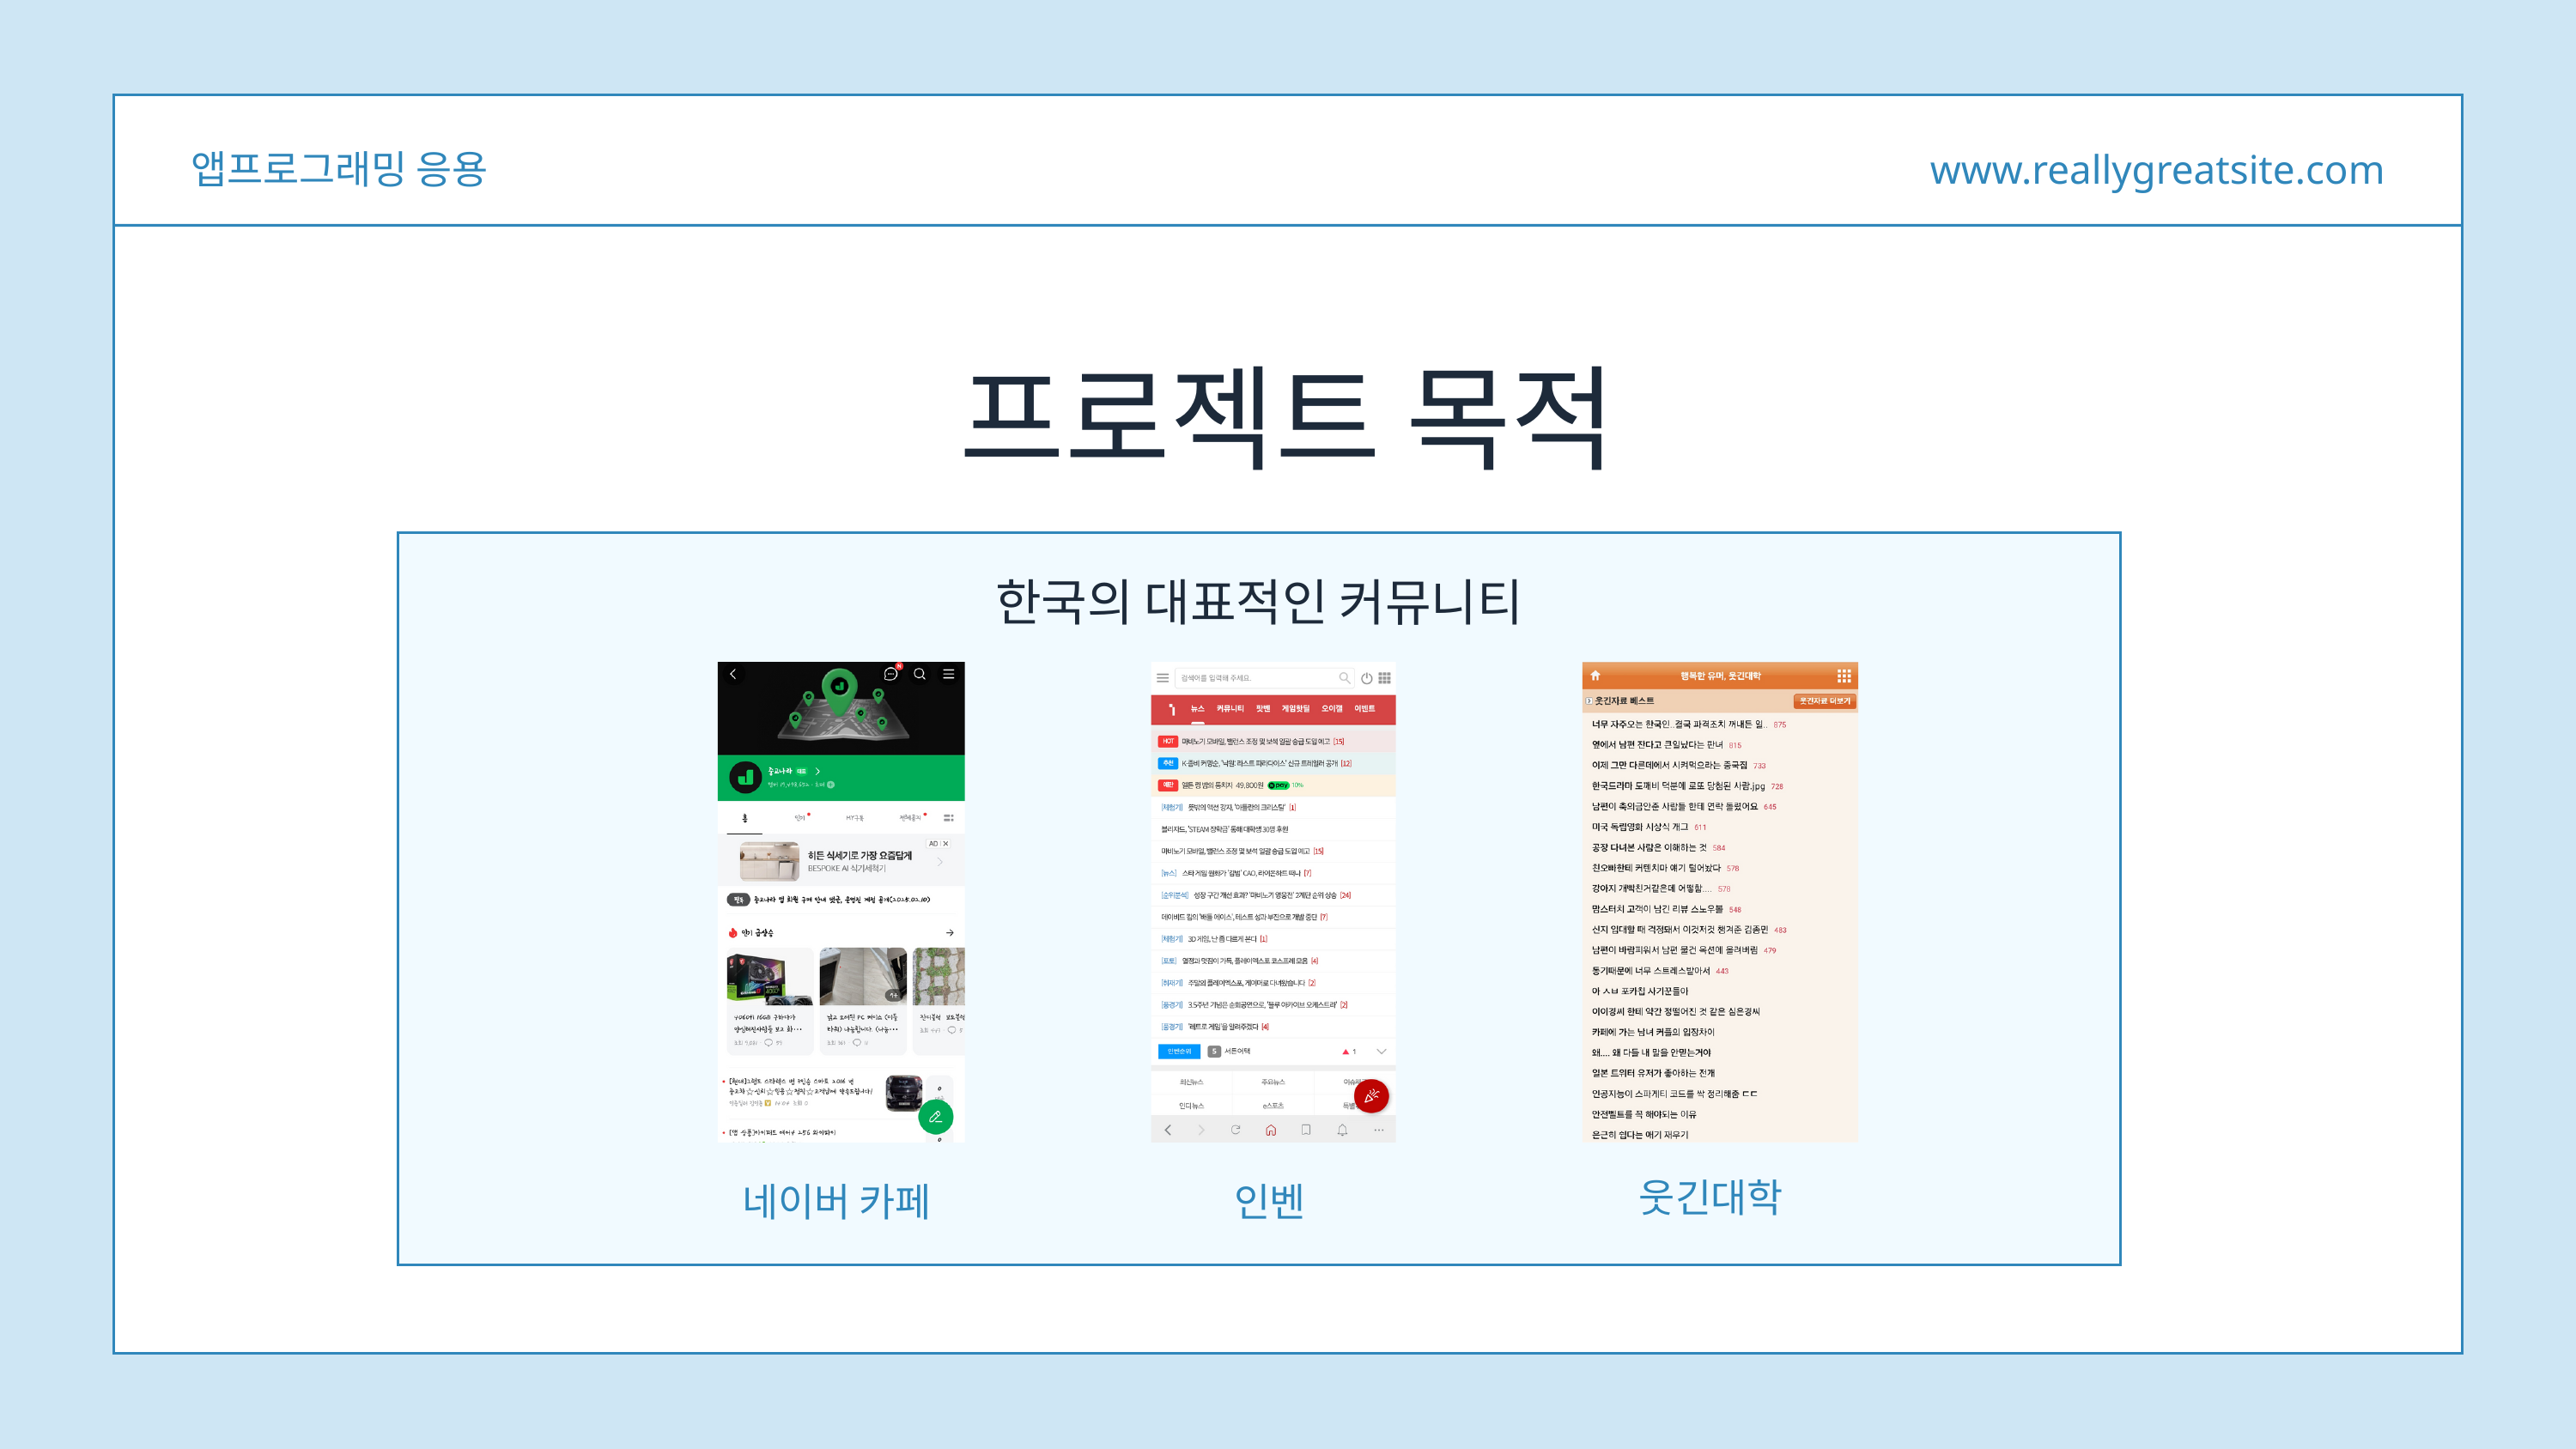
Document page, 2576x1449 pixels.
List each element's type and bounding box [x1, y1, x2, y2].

text_box [398, 532, 2121, 1265]
text_box [113, 94, 2463, 1354]
